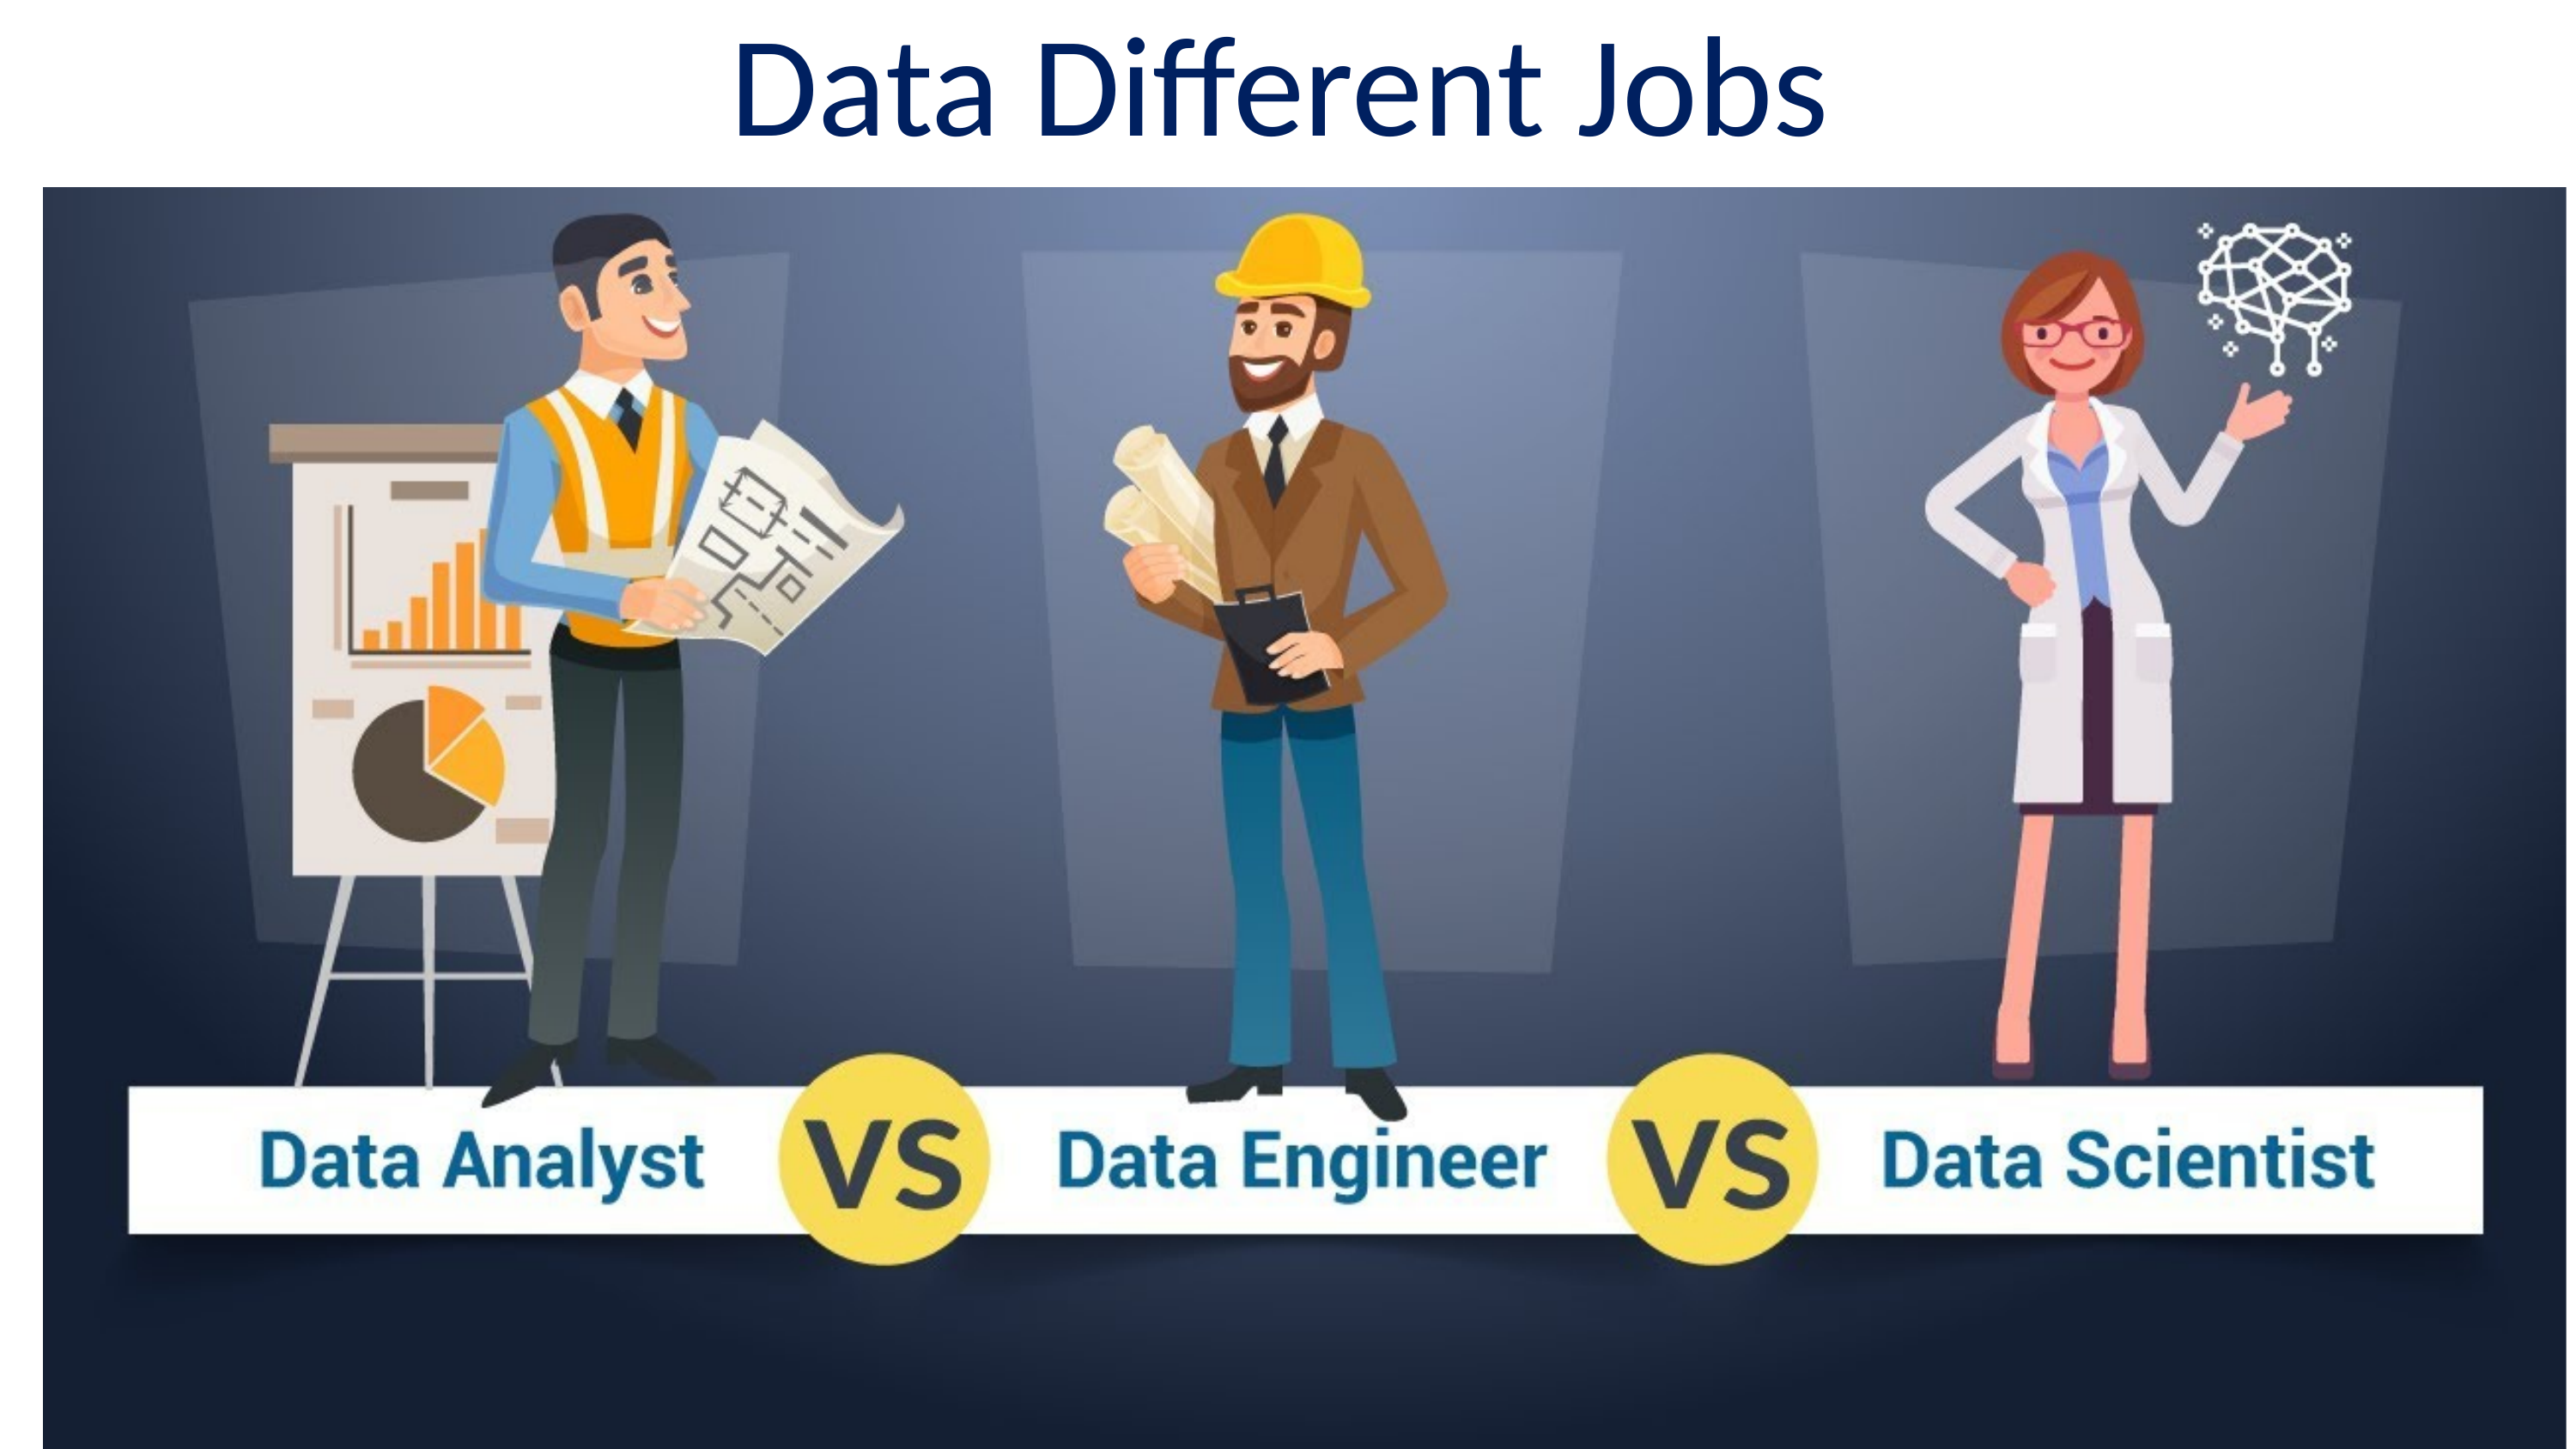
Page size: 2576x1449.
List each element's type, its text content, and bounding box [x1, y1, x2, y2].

picture [42, 187, 2567, 1449]
text_box Data Different Jobs [717, 0, 1859, 180]
